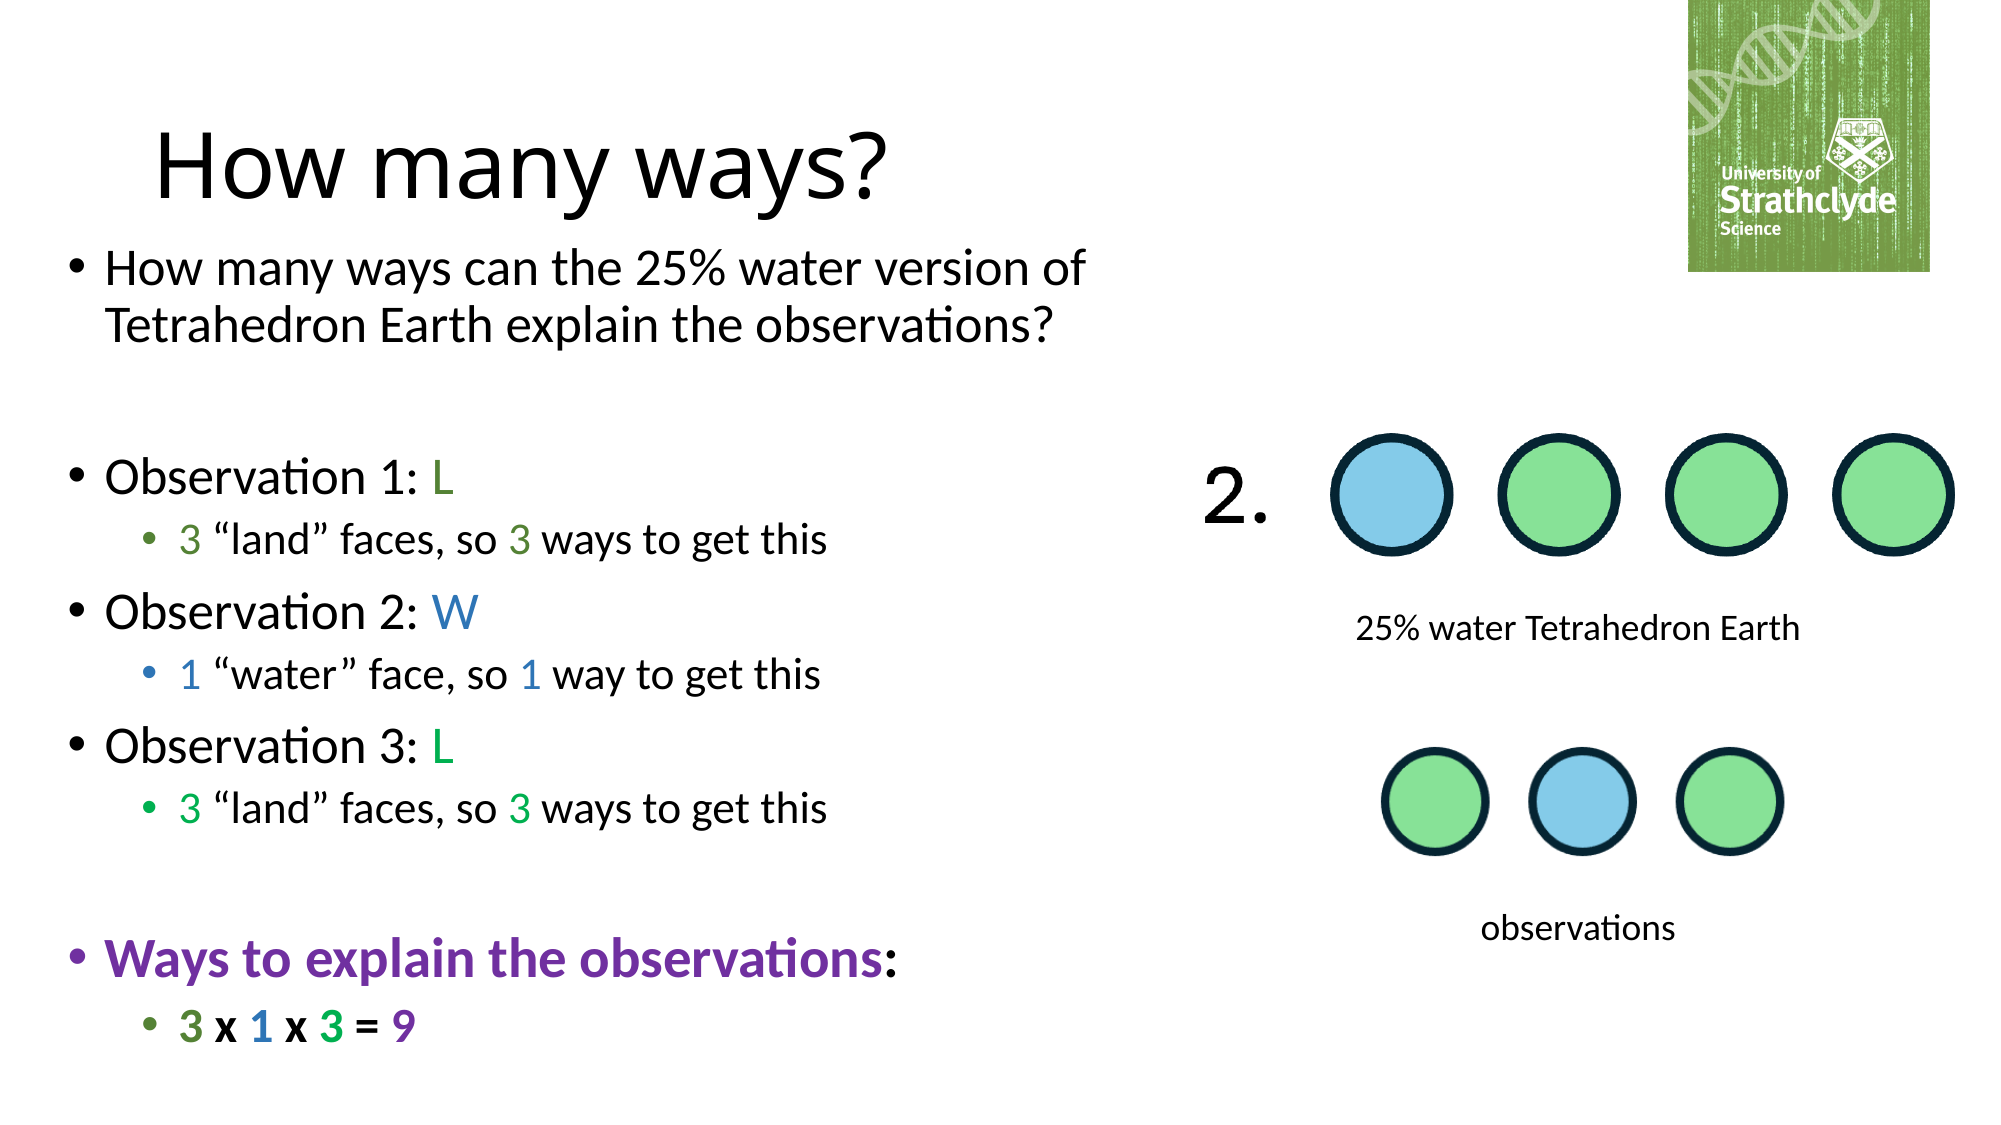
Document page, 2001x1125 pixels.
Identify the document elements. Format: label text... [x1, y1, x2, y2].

title How many ways? [137, 59, 1863, 278]
picture [1313, 705, 1844, 896]
picture [1169, 401, 1988, 582]
text_box 25% water Tetrahedron Earth [1340, 595, 1817, 656]
list How many ways can the 25% water version of Tetrahedron Earth explain the observations? Observation 1: L 3 “land” faces, so 3 ways to get this Observation 2: W 1 “water” face, so 1 way to get this Observation 3: L 3 “land” faces, so 3 ways to get this Ways to explain the observations: 3 x 1 x 3 = 9 [52, 231, 1164, 1066]
picture [1688, 0, 1930, 272]
text_box observations [1465, 896, 1691, 956]
